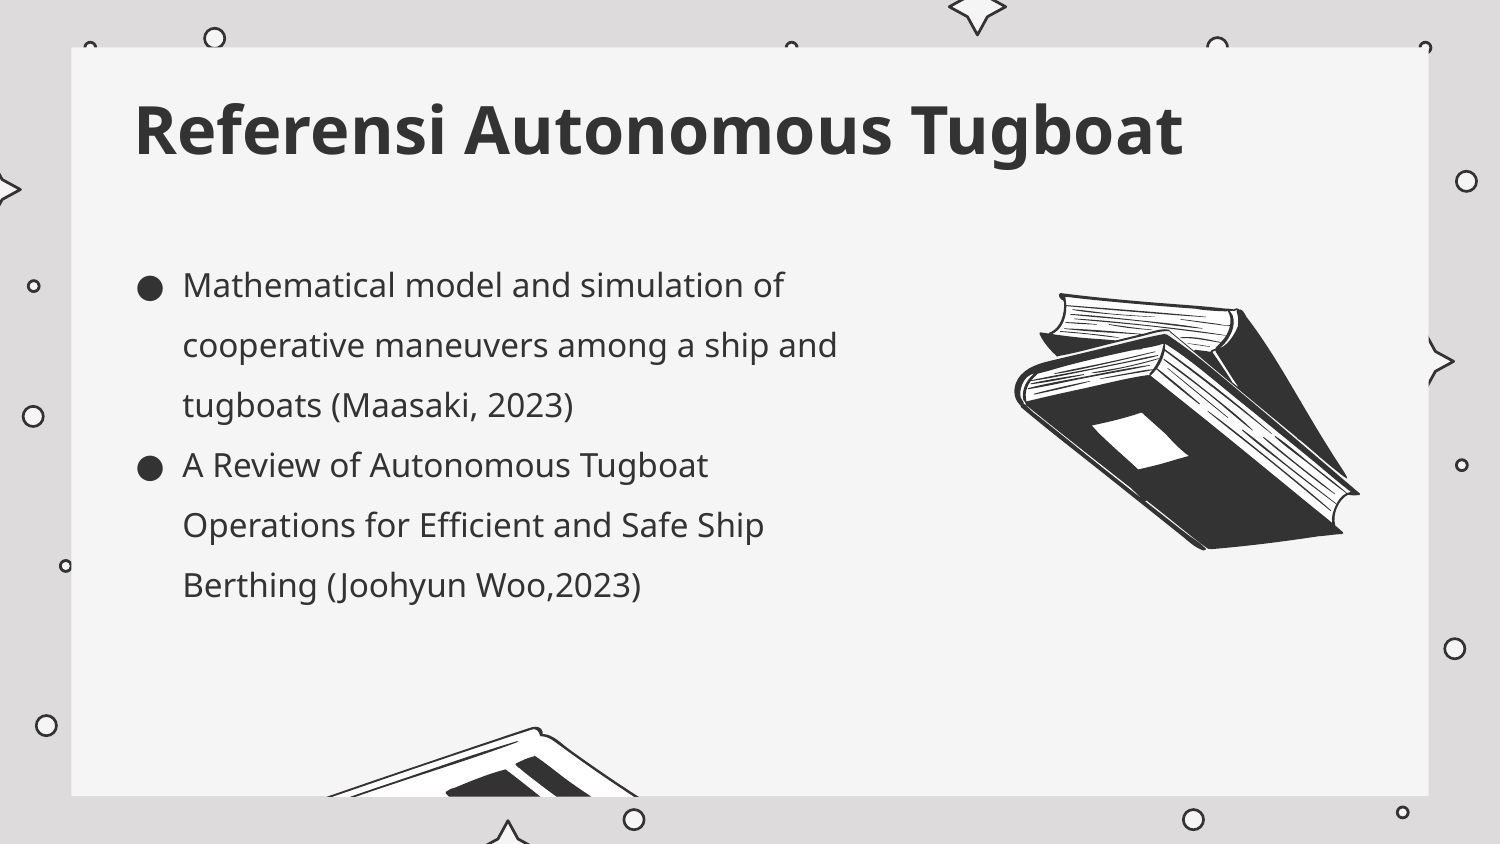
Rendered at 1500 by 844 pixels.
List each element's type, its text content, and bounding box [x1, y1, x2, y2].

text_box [326, 726, 639, 798]
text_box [1011, 292, 1361, 551]
title Referensi Autonomous Tugboat [118, 72, 1383, 167]
subtitle Mathematical model and simulation of cooperative maneuvers among a ship and tugboats (Maasaki, 2023) A Review of Autonomous Tugboat Operations for Efficient and Safe Ship Berthing (Joohyun Woo,2023) [120, 229, 906, 607]
